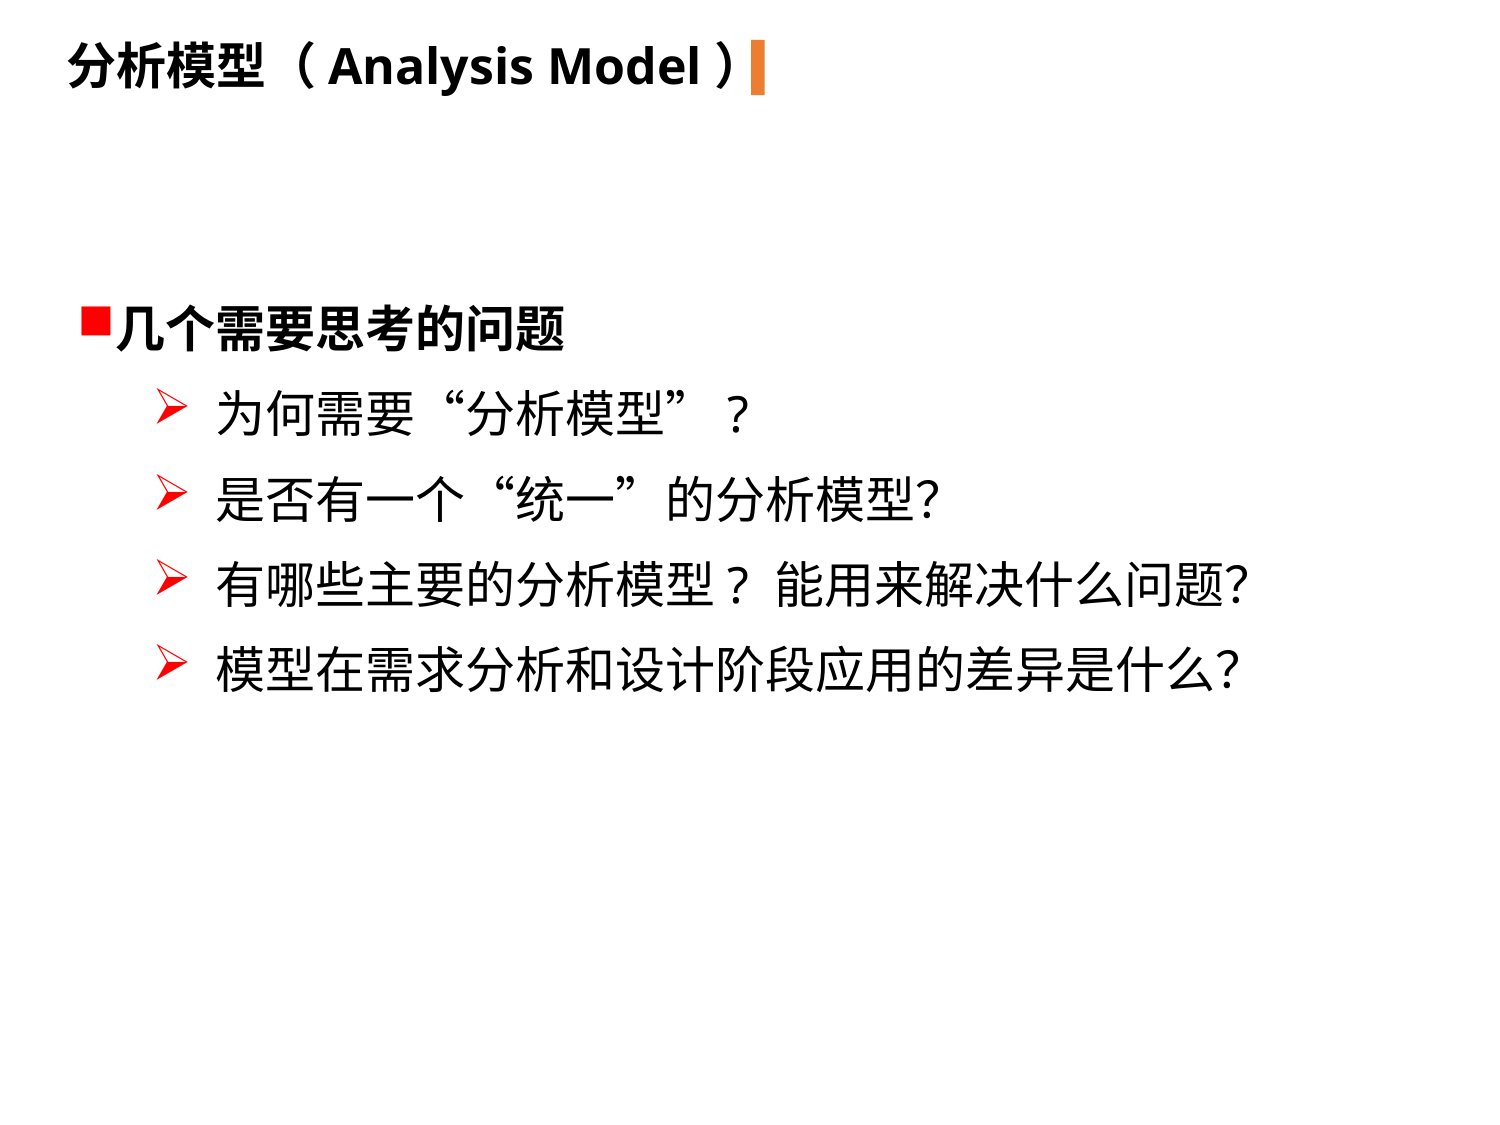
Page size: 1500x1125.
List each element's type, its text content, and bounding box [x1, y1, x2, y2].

text_box 分析模型（Analysis Model） [51, 27, 830, 103]
text_box [750, 39, 766, 96]
